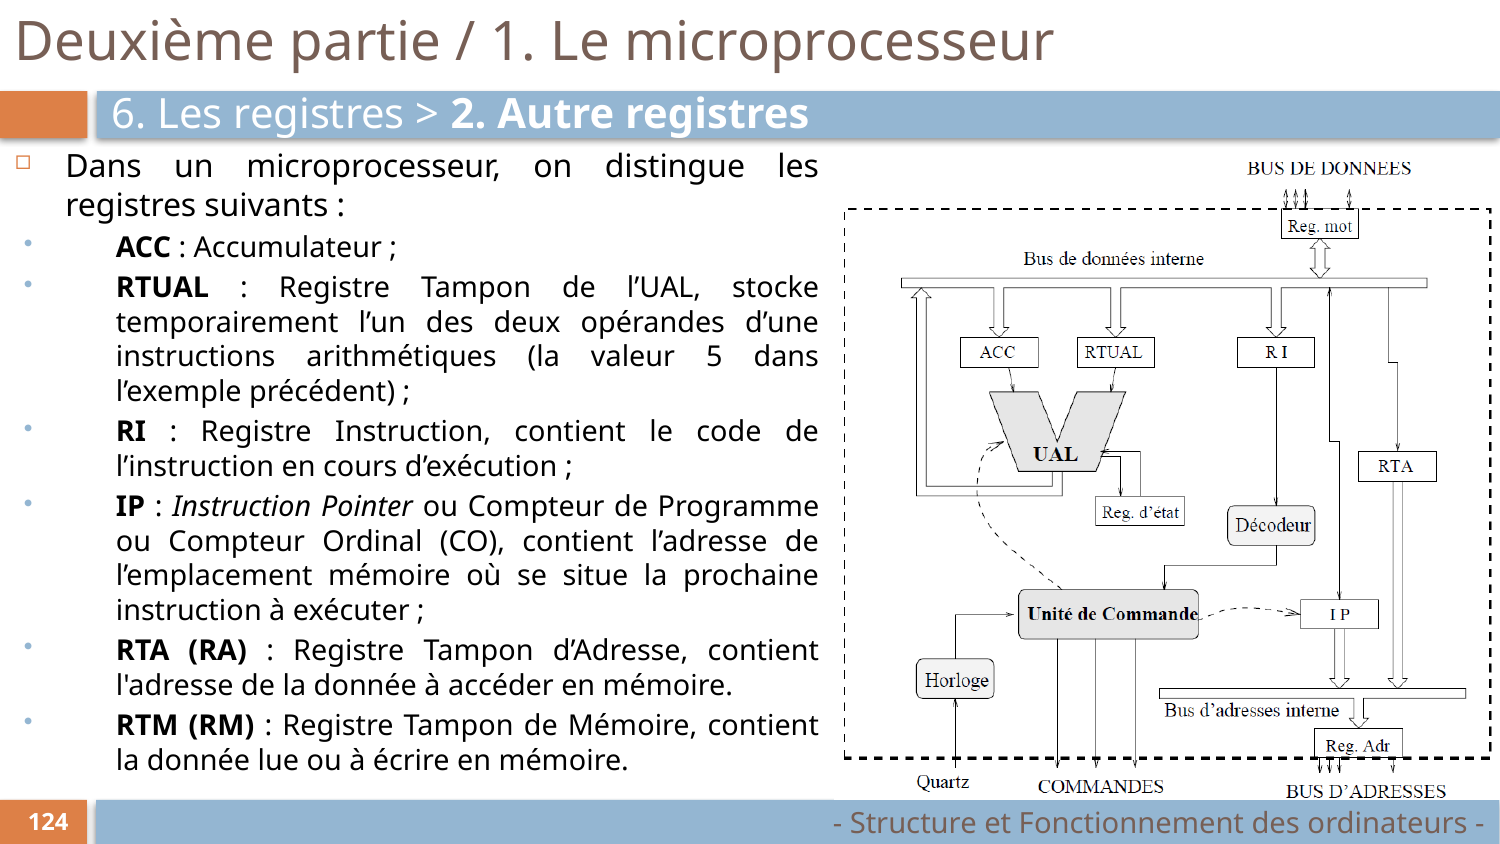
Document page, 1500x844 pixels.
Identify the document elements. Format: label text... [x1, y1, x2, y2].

picture [834, 149, 1500, 801]
footer - Structure et Fonctionnement des ordinateurs - [112, 800, 1500, 844]
title Deuxième partie / 1. Le microprocesseur [0, 0, 1500, 80]
text_box 6. Les registres > 2. Autre registres [96, 91, 1500, 133]
list Dans un microprocesseur, on distingue les registres suivants : ACC : Accumulateur ; RTUAL : Registre Tampon de l’UAL, stocke temporairement l’un des deux opérandes d’une instructions arithmétiques (la valeur 5 dans l’exemple précédent) ; RI : Registre Instruction, contient le code de l’instruction en cours d’exécution ; IP : Instruction Pointer ou Compteur de Programme ou Compteur Ordinal (CO), contient l’adresse de l’emplacement mémoire où se situe la prochaine instruction à exécuter ; RTA (RA) : Registre Tampon d’Adresse, contient l'adresse de la donnée à accéder en mémoire. RTM (RM) : Registre Tampon de Mémoire, contient la donnée lue ou à écrire en mémoire. [0, 138, 835, 800]
